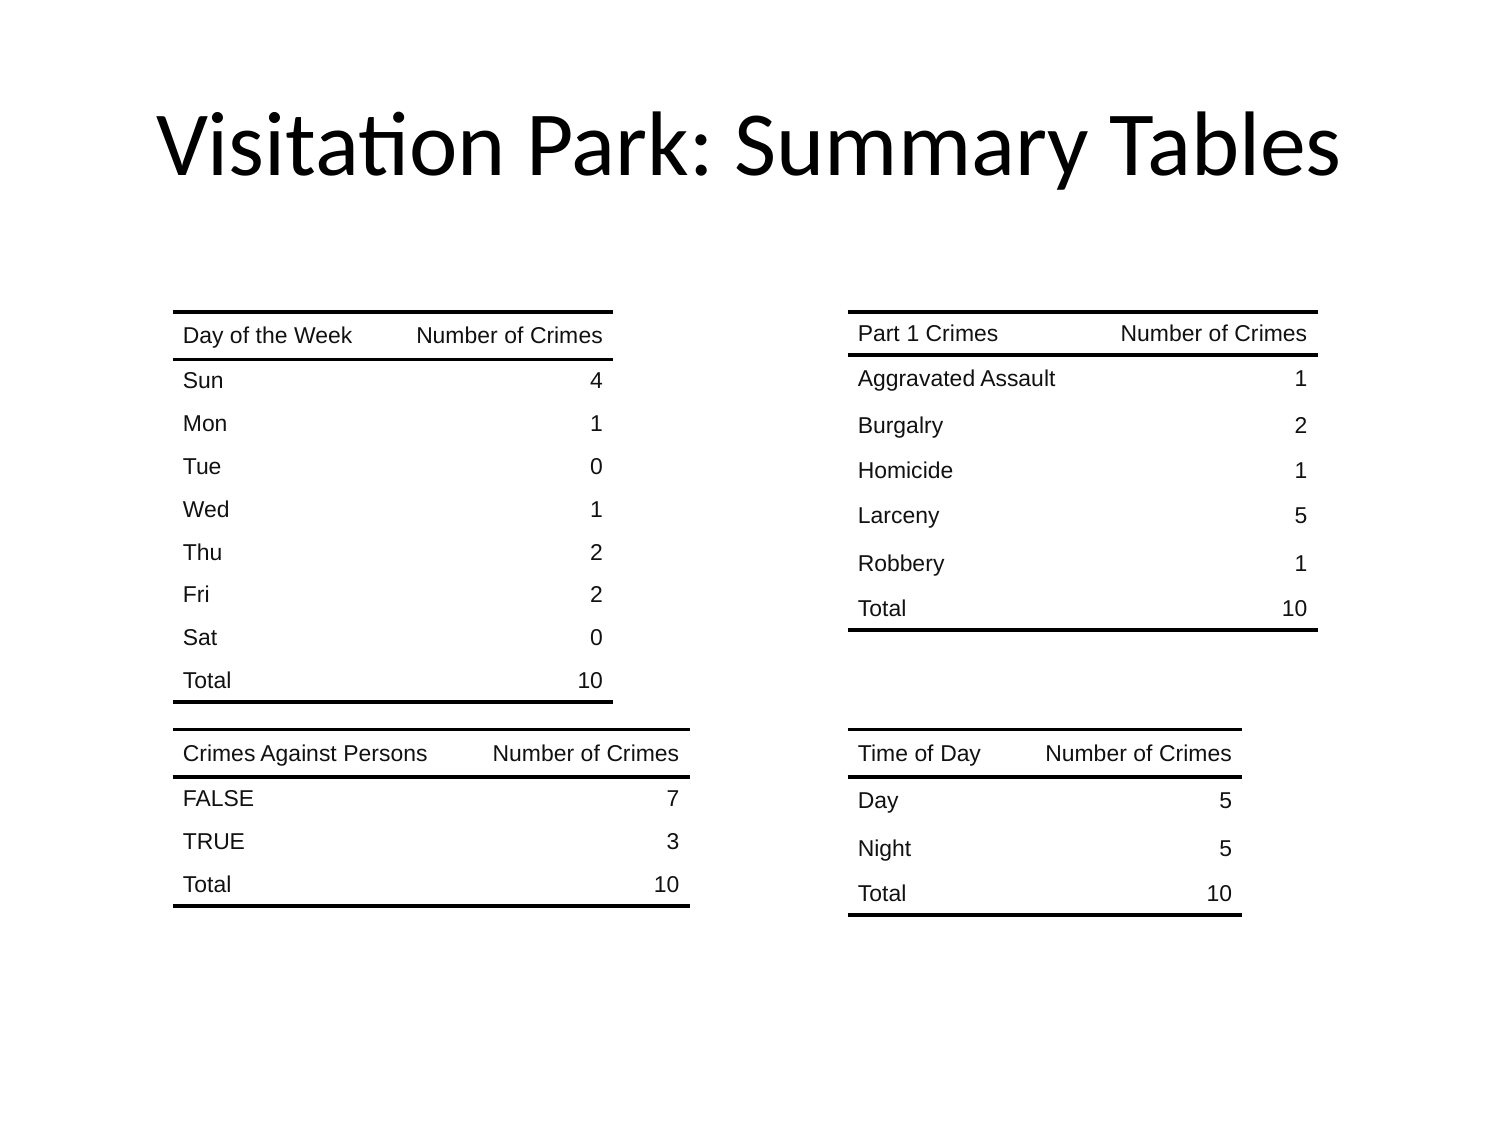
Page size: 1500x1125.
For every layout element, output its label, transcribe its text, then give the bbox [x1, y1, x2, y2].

table_cell FALSE [173, 779, 461, 820]
table_cell TRUE [173, 820, 461, 863]
table_header Number of Crimes [461, 731, 690, 775]
table_cell 10 [1089, 587, 1318, 628]
table_header Number of Crimes [1089, 314, 1318, 353]
table_cell 1 [1089, 357, 1318, 402]
table_header Time of Day [848, 731, 1014, 775]
table_header Number of Crimes [385, 314, 613, 358]
table_cell Total [848, 587, 1089, 628]
table_cell 3 [461, 820, 690, 863]
table_cell Homicide [848, 449, 1089, 492]
table_cell Night [848, 825, 1014, 872]
table_cell Larceny [848, 492, 1089, 540]
table_cell 1 [1089, 449, 1318, 492]
table_cell Total [173, 659, 385, 700]
table_cell 5 [1014, 825, 1242, 872]
title Visitation Park: Summary Tables [75, 45, 1425, 233]
table_cell 10 [385, 659, 613, 700]
table_cell Thu [173, 531, 385, 574]
table_cell Fri [173, 574, 385, 616]
table_cell 5 [1014, 779, 1242, 825]
table_header Number of Crimes [1014, 731, 1242, 775]
table_cell 4 [385, 361, 613, 402]
table_cell 2 [1089, 402, 1318, 449]
table_cell Total [173, 863, 461, 904]
table_cell 2 [385, 574, 613, 616]
table_cell Wed [173, 488, 385, 531]
table_cell Mon [173, 402, 385, 445]
table_cell 0 [385, 445, 613, 488]
table_cell Sat [173, 616, 385, 659]
table_cell 1 [385, 402, 613, 445]
table_cell Tue [173, 445, 385, 488]
table_cell Burgalry [848, 402, 1089, 449]
table_cell Day [848, 779, 1014, 825]
table_header Day of the Week [173, 314, 385, 358]
table_cell 0 [385, 616, 613, 659]
table_header Crimes Against Persons [173, 731, 461, 775]
table_cell 1 [1089, 540, 1318, 587]
table_cell 10 [1014, 872, 1242, 913]
table_cell 2 [385, 531, 613, 574]
table_cell Total [848, 872, 1014, 913]
table_cell 5 [1089, 492, 1318, 540]
table_cell 10 [461, 863, 690, 904]
table_header Part 1 Crimes [848, 314, 1089, 353]
table_cell 1 [385, 488, 613, 531]
table_cell Aggravated Assault [848, 357, 1089, 402]
table_cell Robbery [848, 540, 1089, 587]
table_cell 7 [461, 779, 690, 820]
table_cell Sun [173, 361, 385, 402]
